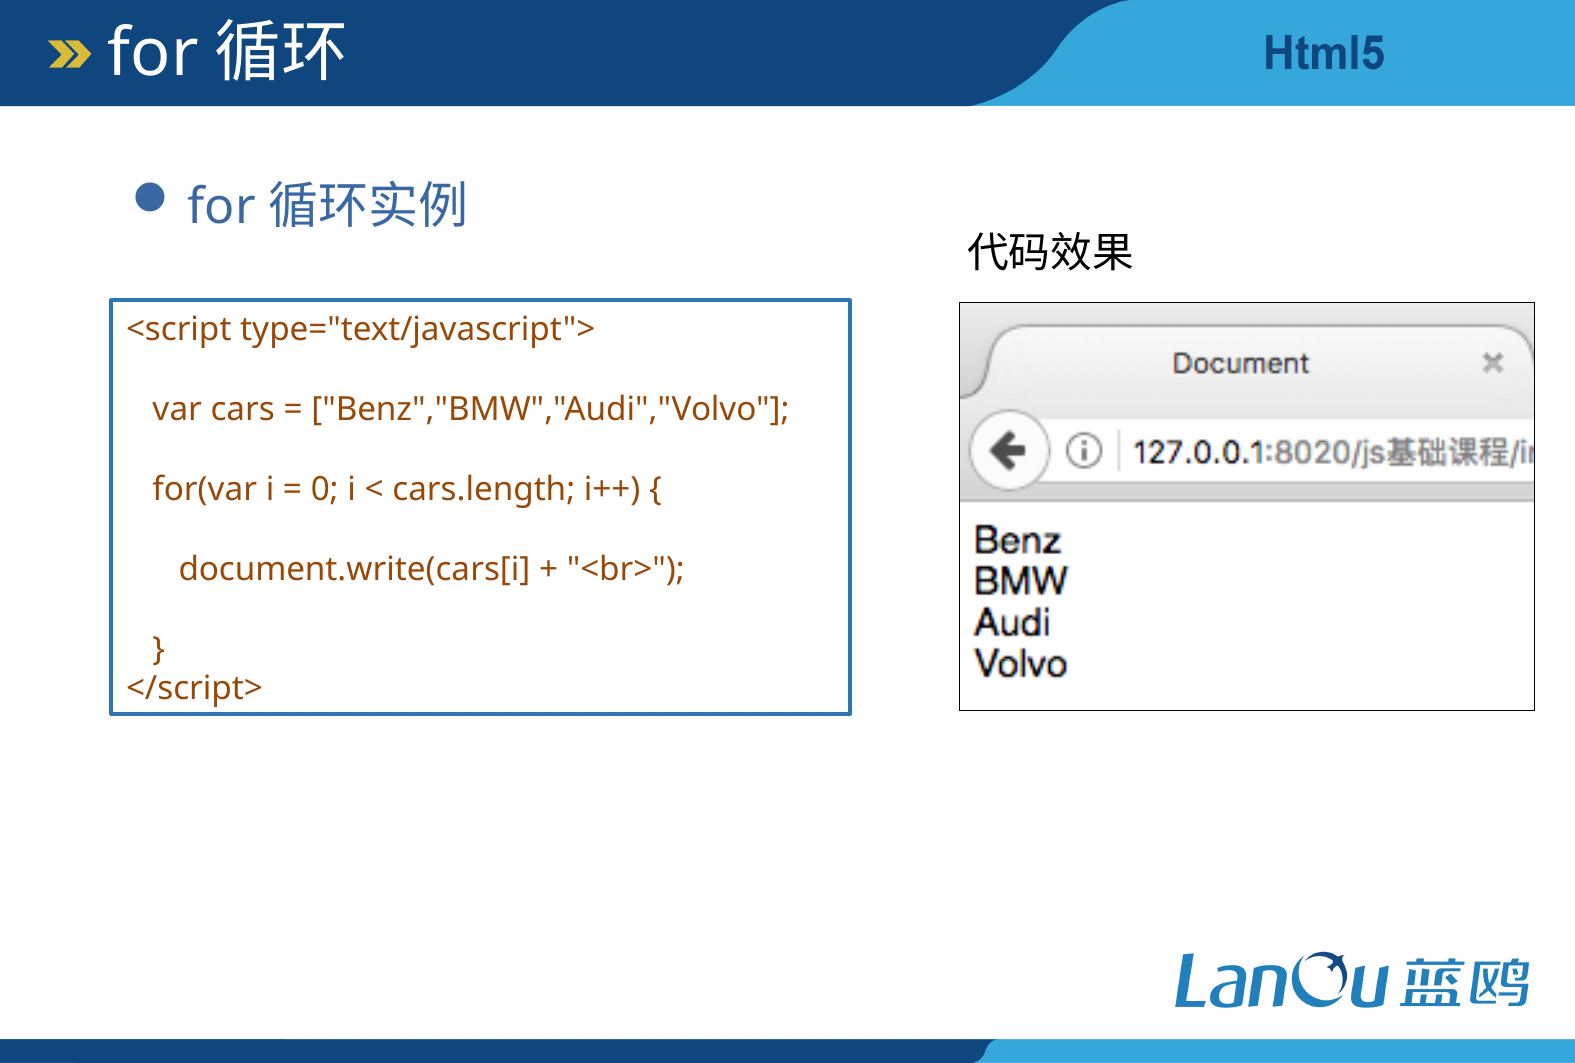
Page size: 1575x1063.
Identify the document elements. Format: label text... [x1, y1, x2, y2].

text_box <script type="text/javascript"> var cars = ["Benz","BMW","Audi","Volvo"]; for(var i = 0; i < cars.length; i++) { document.write(cars[i] + "<br>"); } </script> [109, 298, 852, 716]
text_box 代码效果 [959, 218, 1142, 284]
picture [0, 0, 1575, 1063]
text_box for循环实例 [124, 166, 476, 242]
text_box for循环 [100, 1, 356, 97]
